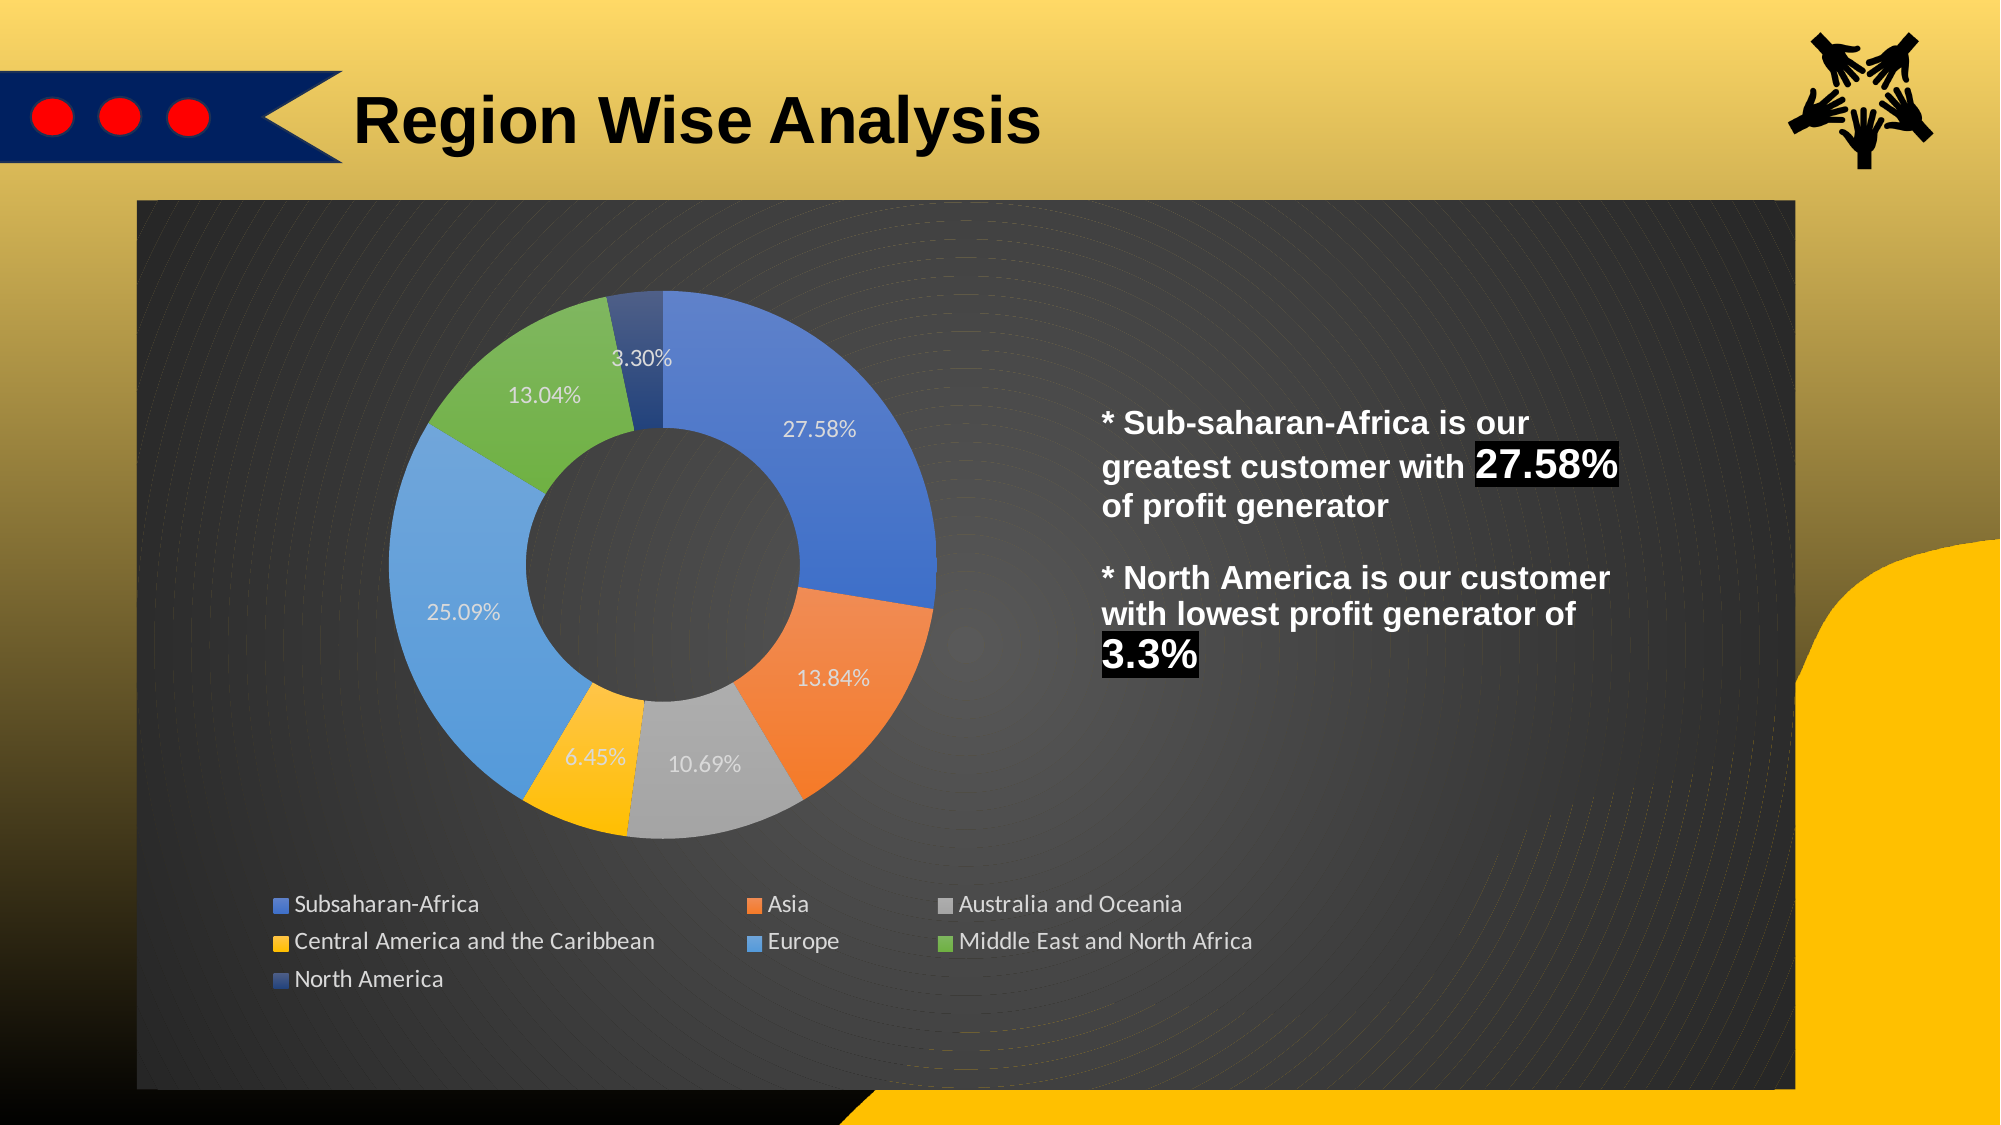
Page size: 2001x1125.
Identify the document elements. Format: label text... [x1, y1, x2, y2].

text_box [97, 95, 143, 137]
chart [136, 200, 1796, 1090]
picture [667, 0, 2000, 1125]
text_box [29, 96, 76, 138]
text_box [165, 97, 212, 139]
text_box [0, 70, 338, 164]
text_box Region Wise Analysis [338, 68, 667, 164]
